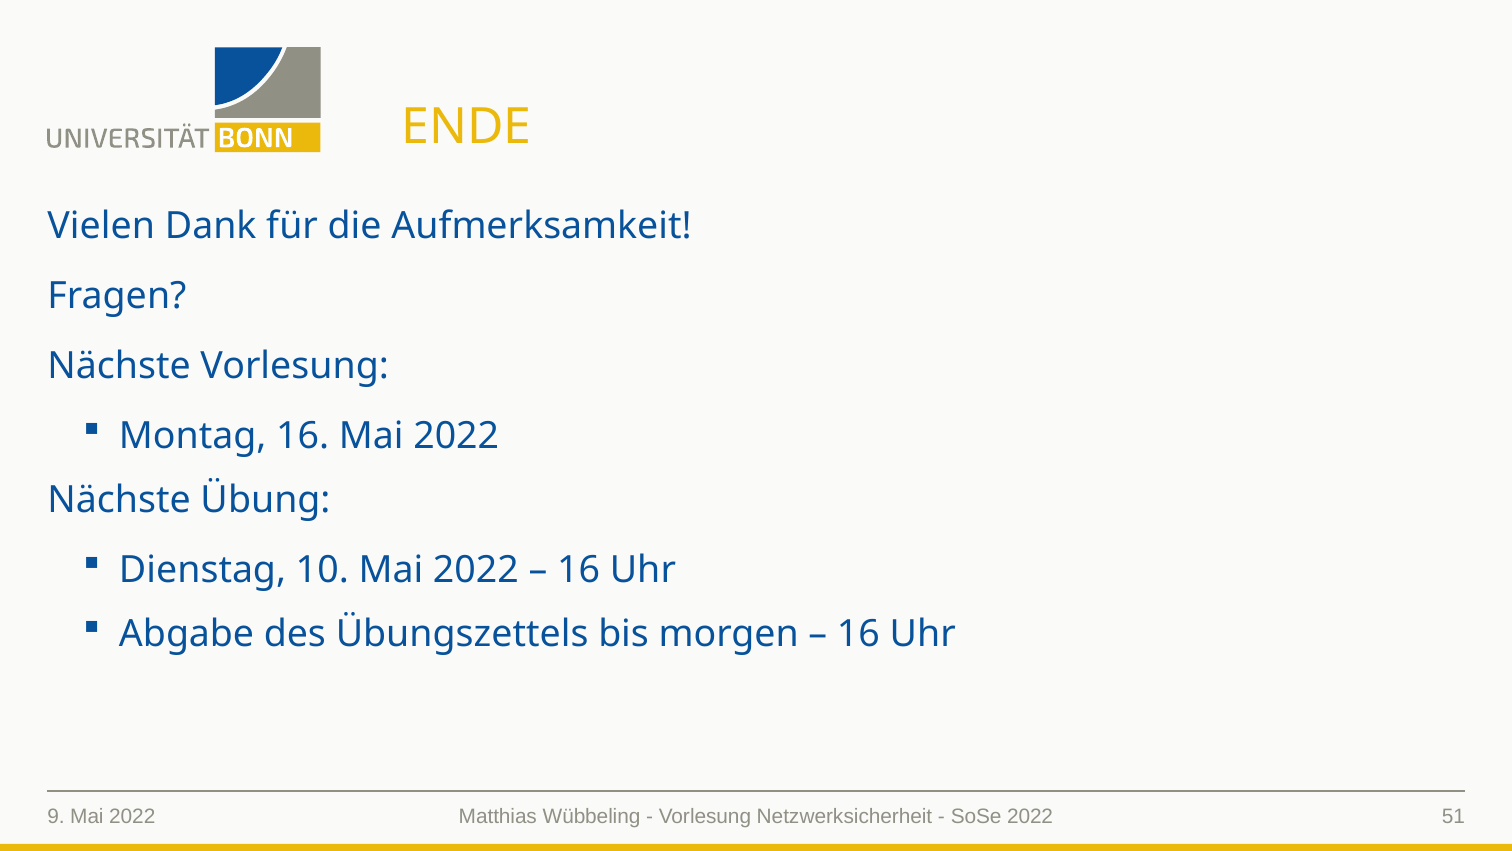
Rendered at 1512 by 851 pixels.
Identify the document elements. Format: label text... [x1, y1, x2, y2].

title Ende [401, 47, 1465, 154]
slide_number 9. Mai 2022 [47, 791, 189, 839]
list Vielen Dank für die Aufmerksamkeit! Fragen? Nächste Vorlesung: Montag, 16. Mai 2022 Nächste Übung: Dienstag, 10. Mai 2022 – 16 Uhr Abgabe des Übungszettels bis morgen – 16 Uhr [47, 200, 1465, 745]
footer Matthias Wübbeling - Vorlesung Netzwerksicherheit - SoSe 2022 [342, 791, 1170, 839]
slide_number 51 [1370, 791, 1465, 839]
